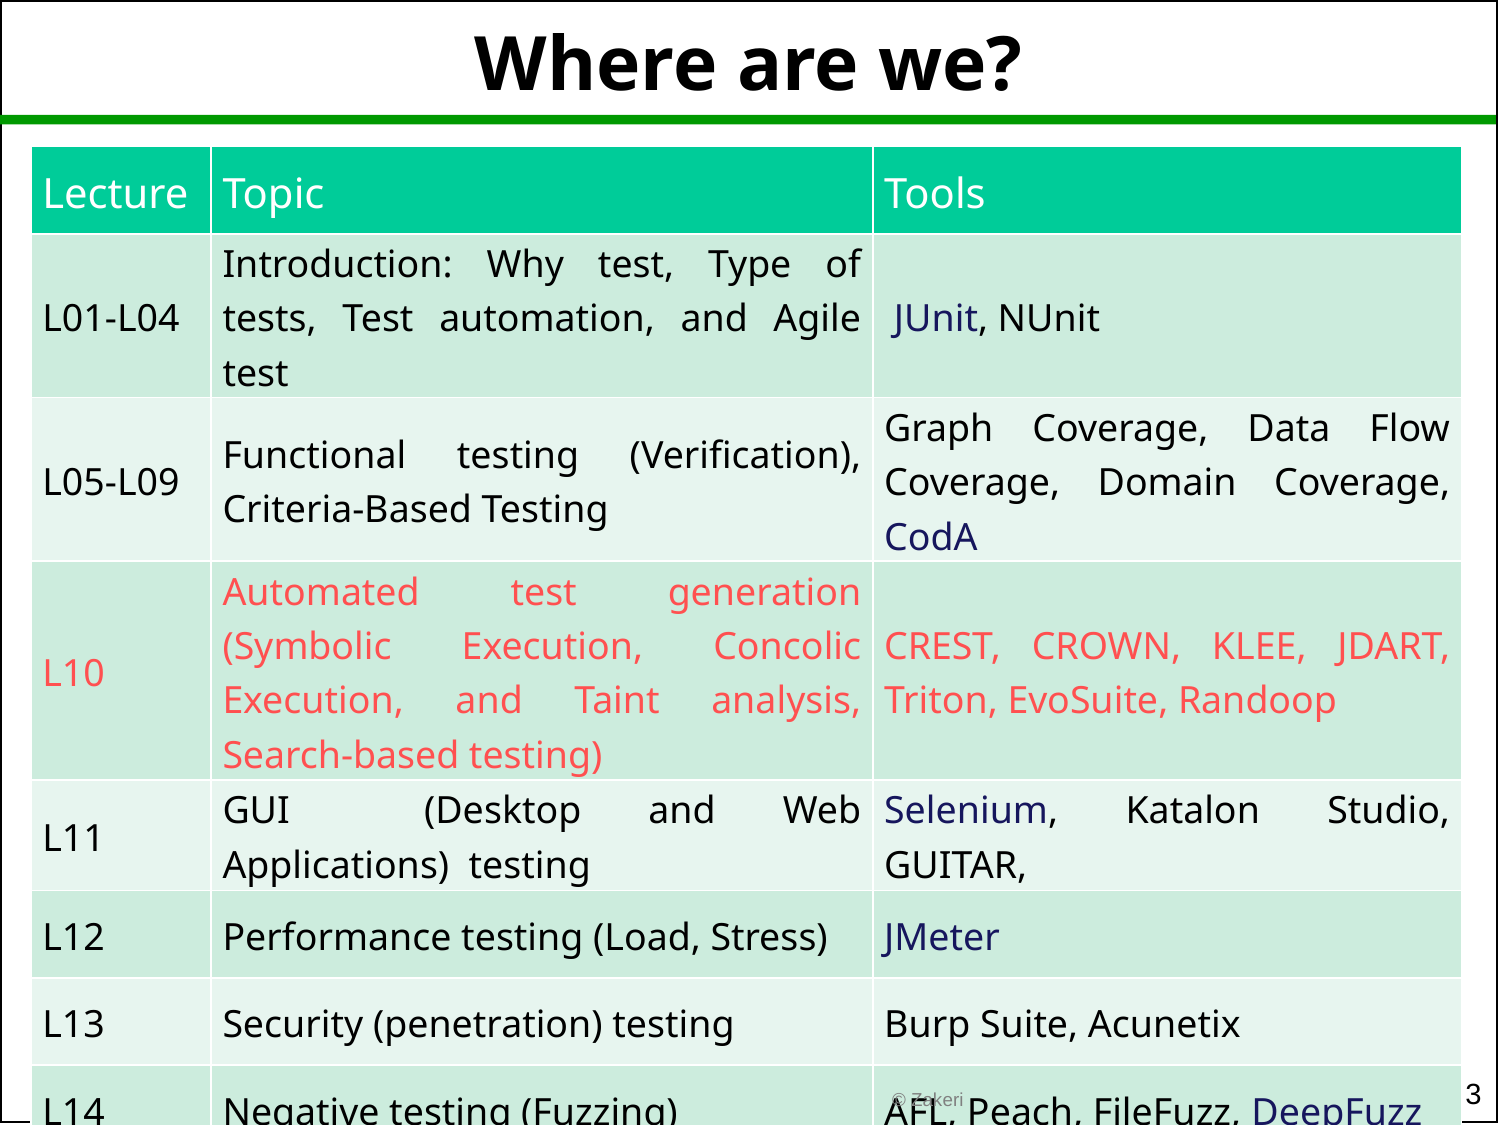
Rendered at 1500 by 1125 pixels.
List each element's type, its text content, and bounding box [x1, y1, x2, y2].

table_header Tools [874, 147, 1461, 233]
footer © Zakeri [690, 1078, 1166, 1118]
table_cell L05-L09 [32, 398, 210, 560]
table_cell AFL, Peach, FileFuzz, DeepFuzz [874, 1066, 1461, 1125]
table_cell Security (penetration) testing [212, 979, 872, 1064]
table_cell Functional testing (Verification), Criteria-Based Testing [212, 398, 872, 560]
table_header Lecture [32, 147, 210, 233]
table_cell L11 [32, 781, 210, 890]
table_cell L13 [32, 979, 210, 1064]
table_cell L10 [32, 562, 210, 779]
table_cell JMeter [874, 891, 1461, 977]
table_cell Burp Suite, Acunetix [874, 979, 1461, 1064]
title Where are we? [14, 7, 1483, 125]
table_cell Automated test generation (Symbolic Execution, Concolic Execution, and Taint analysis, Search-based testing) [212, 562, 872, 779]
table_cell Introduction: Why test, Type of tests, Test automation, and Agile test [212, 235, 872, 397]
table_cell JUnit, NUnit [874, 235, 1461, 397]
table_header Topic [212, 147, 872, 233]
table_cell L14 [32, 1066, 210, 1125]
table_cell CREST, CROWN, KLEE, JDART, Triton, EvoSuite, Randoop [874, 562, 1461, 779]
slide_number 3 [1184, 1077, 1498, 1118]
table_cell L12 [32, 891, 210, 977]
table_cell GUI (Desktop and Web Applications) testing [212, 781, 872, 890]
table_cell Performance testing (Load, Stress) [212, 891, 872, 977]
table_cell L01-L04 [32, 235, 210, 397]
table_cell Selenium, Katalon Studio, GUITAR, [874, 781, 1461, 890]
table_cell Graph Coverage, Data Flow Coverage, Domain Coverage, CodA [874, 398, 1461, 560]
table_cell Negative testing (Fuzzing) [212, 1066, 872, 1125]
